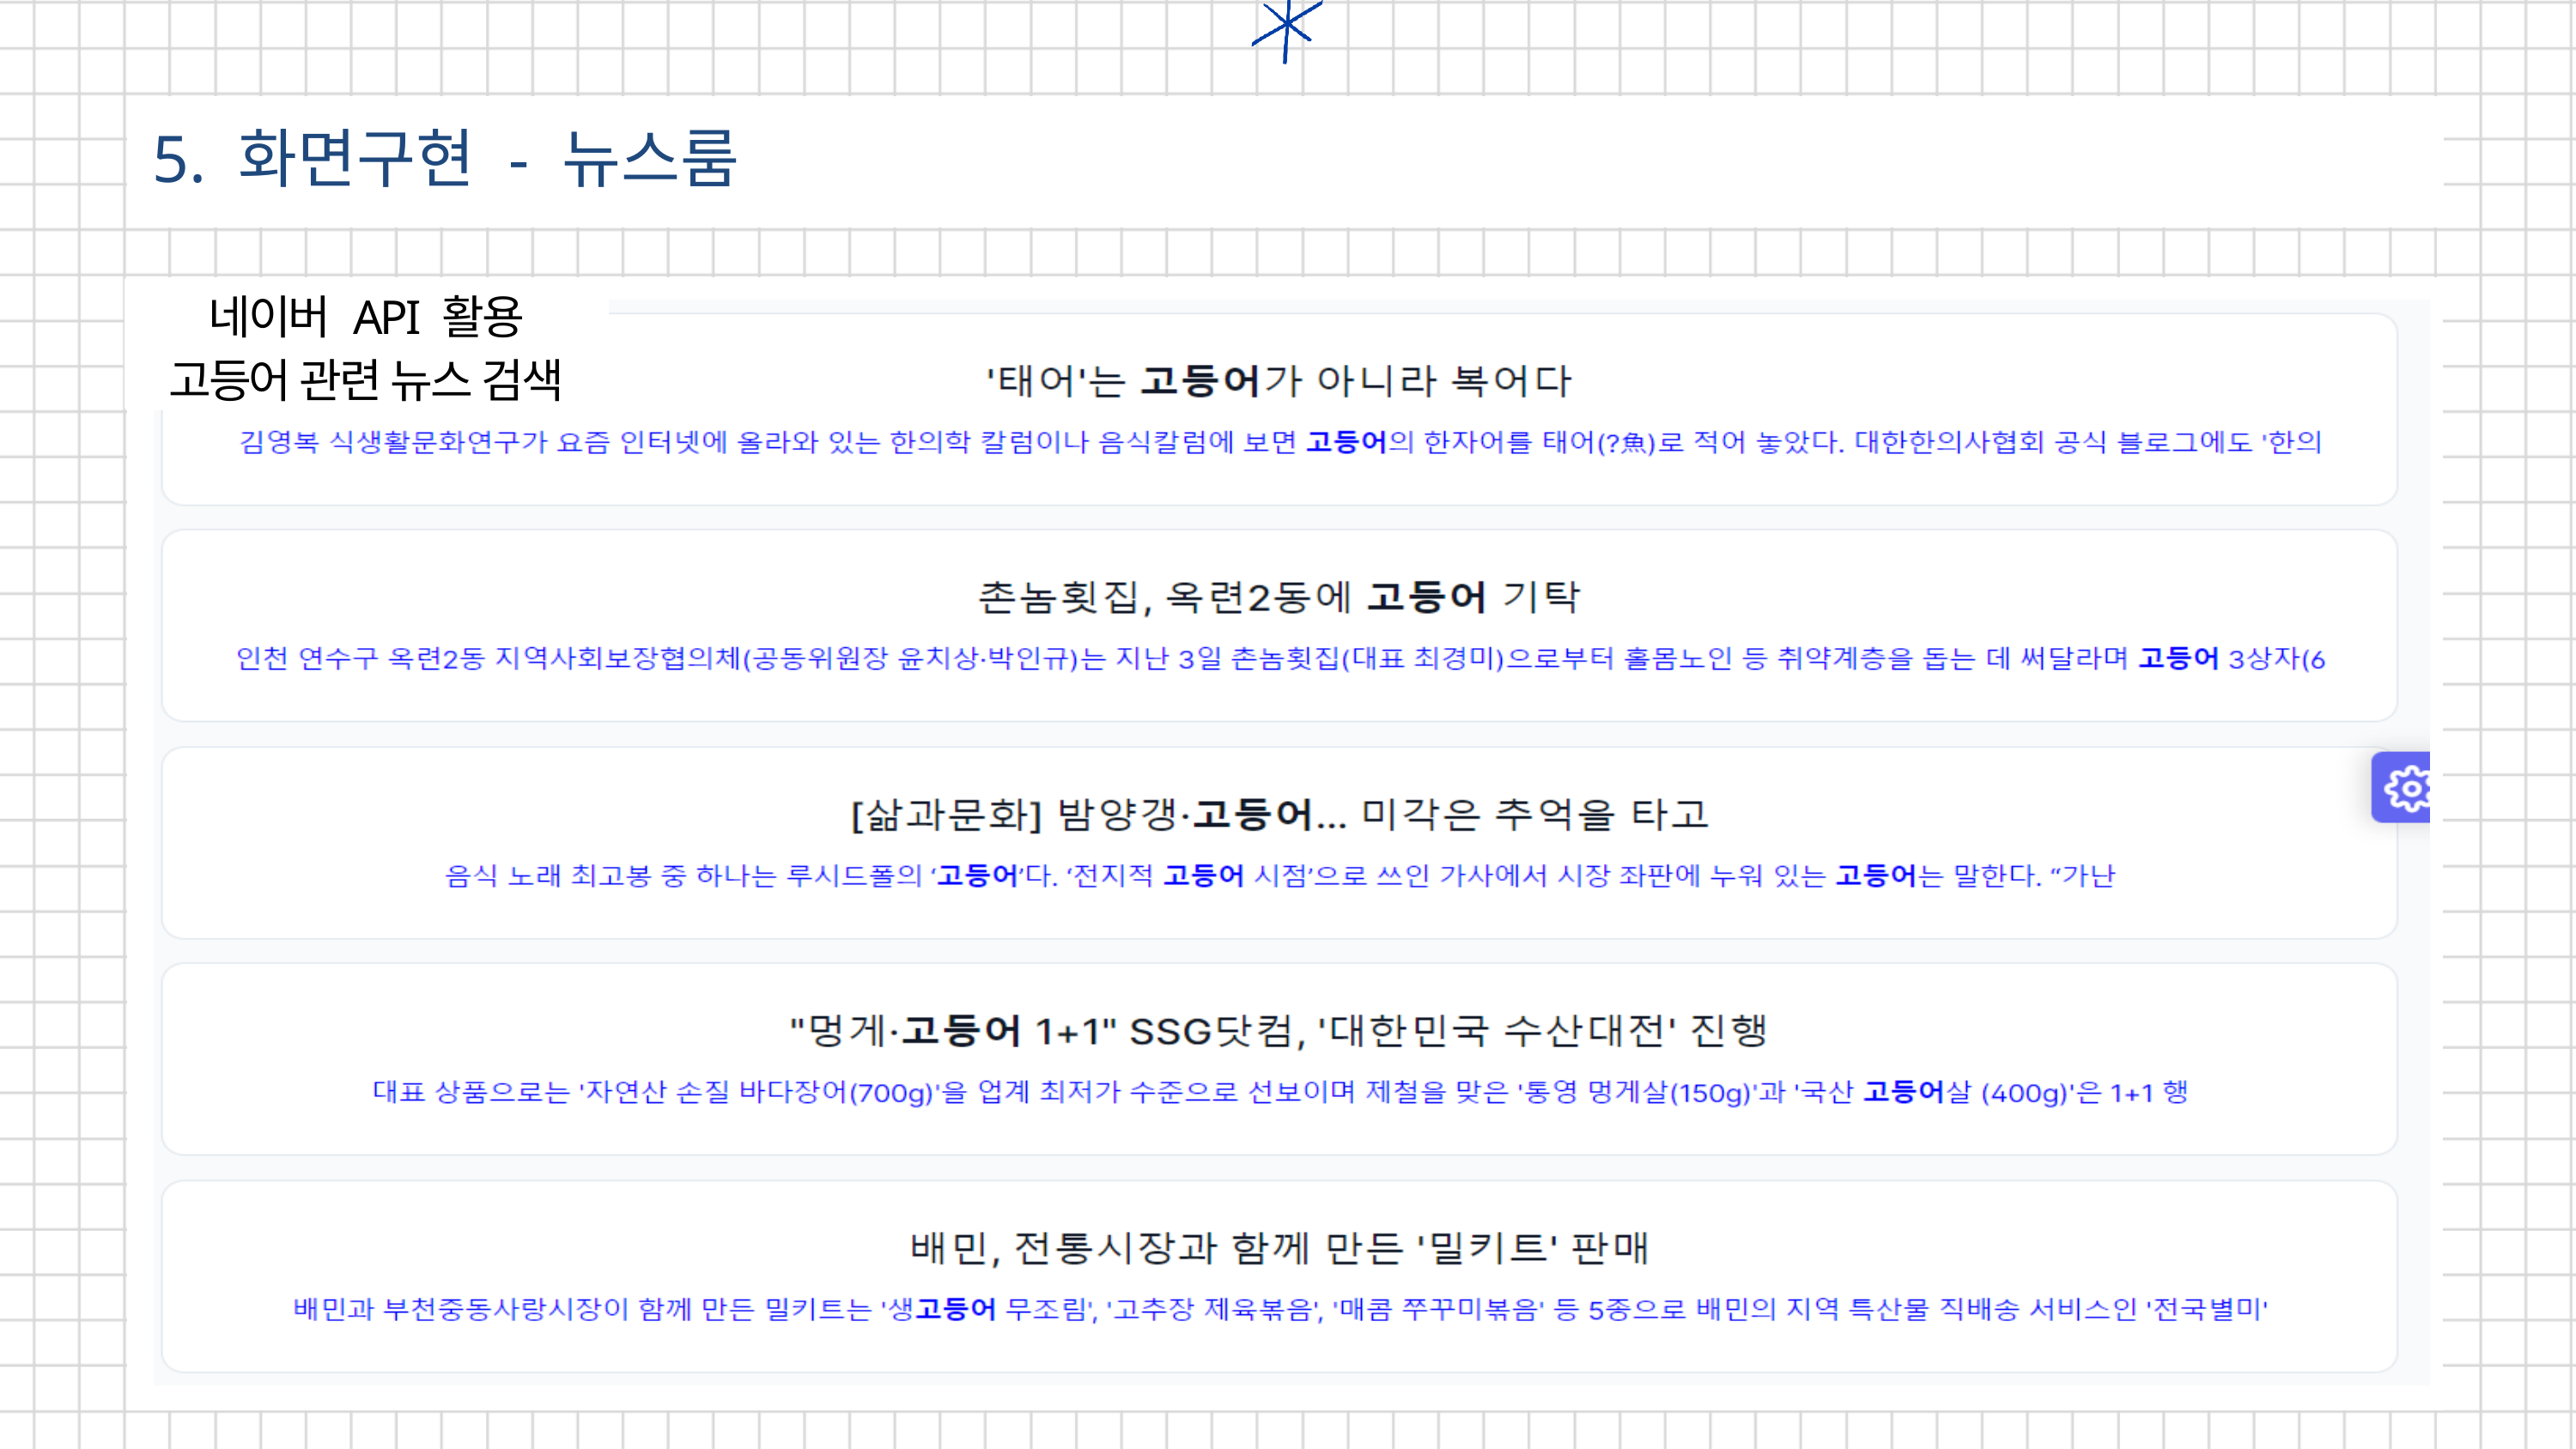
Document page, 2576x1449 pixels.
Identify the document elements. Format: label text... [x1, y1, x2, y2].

text_box 네이버 API 활용 고등어 관련 뉴스 검색 [126, 280, 606, 408]
text_box [127, 96, 2444, 227]
text_box 5. 화면구현 - 뉴스룸 [152, 118, 1018, 196]
picture [154, 300, 2430, 1386]
text_box [0, 0, 2576, 1449]
text_box [1249, 0, 1323, 69]
text_box [127, 276, 2443, 1411]
